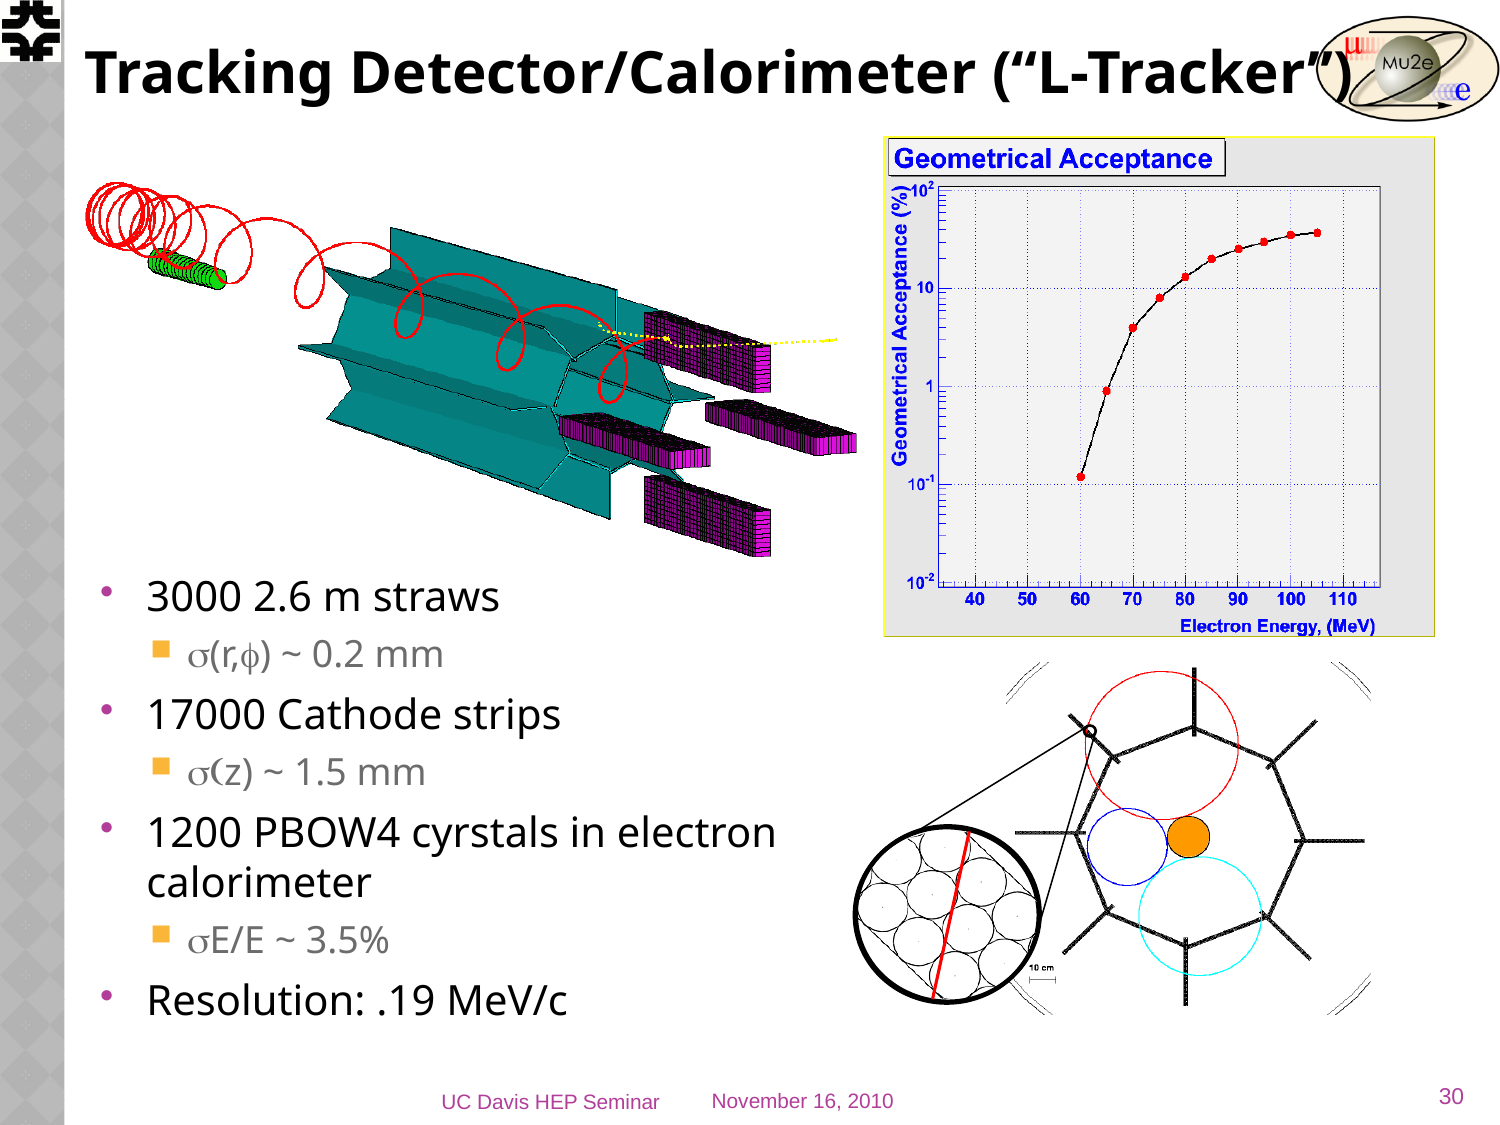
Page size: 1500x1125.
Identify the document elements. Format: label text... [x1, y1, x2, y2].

picture [882, 135, 1436, 637]
picture [0, 0, 61, 62]
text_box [854, 649, 1381, 1016]
picture [1315, 15, 1500, 122]
title Tracking Detector/Calorimeter (“L-Tracker”) [76, 21, 1450, 105]
footer UC Davis HEP Seminar [75, 1075, 675, 1114]
list 3000 2.6 m straws s(r,f) ~ 0.2 mm 17000 Cathode strips s(z) ~ 1.5 mm 1200 PBOW4 cyrstals in electron calorimeter sE/E ~ 3.5% Resolution: .19 MeV/c [86, 572, 834, 869]
slide_number 30 [1367, 1071, 1465, 1110]
picture [78, 174, 863, 563]
text_box [0, 0, 65, 1125]
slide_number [696, 1075, 1025, 1114]
